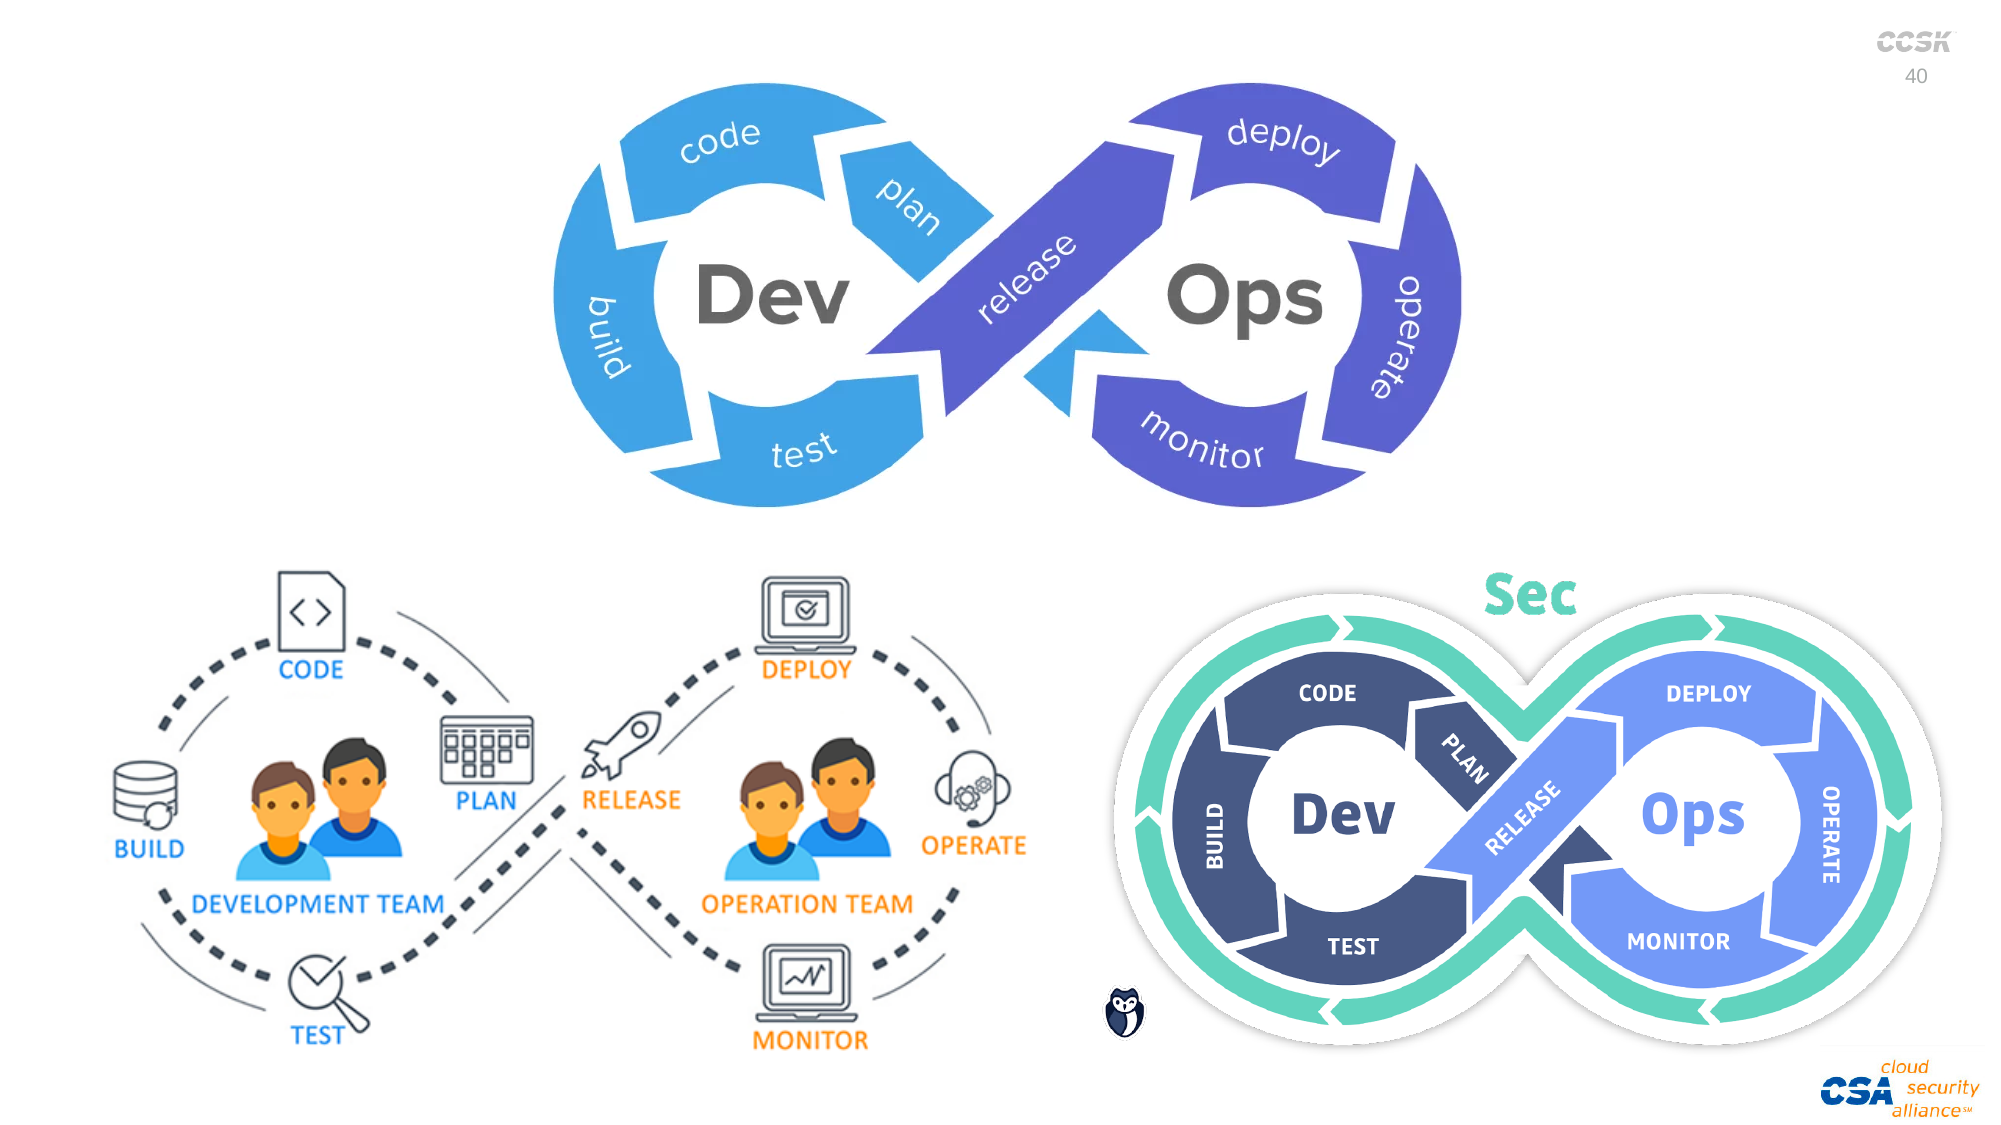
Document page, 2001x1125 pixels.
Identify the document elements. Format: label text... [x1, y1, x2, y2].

picture [102, 562, 1041, 1057]
picture [1097, 562, 1985, 1125]
picture [518, 67, 1482, 525]
slide_number 40 [1887, 53, 1946, 97]
